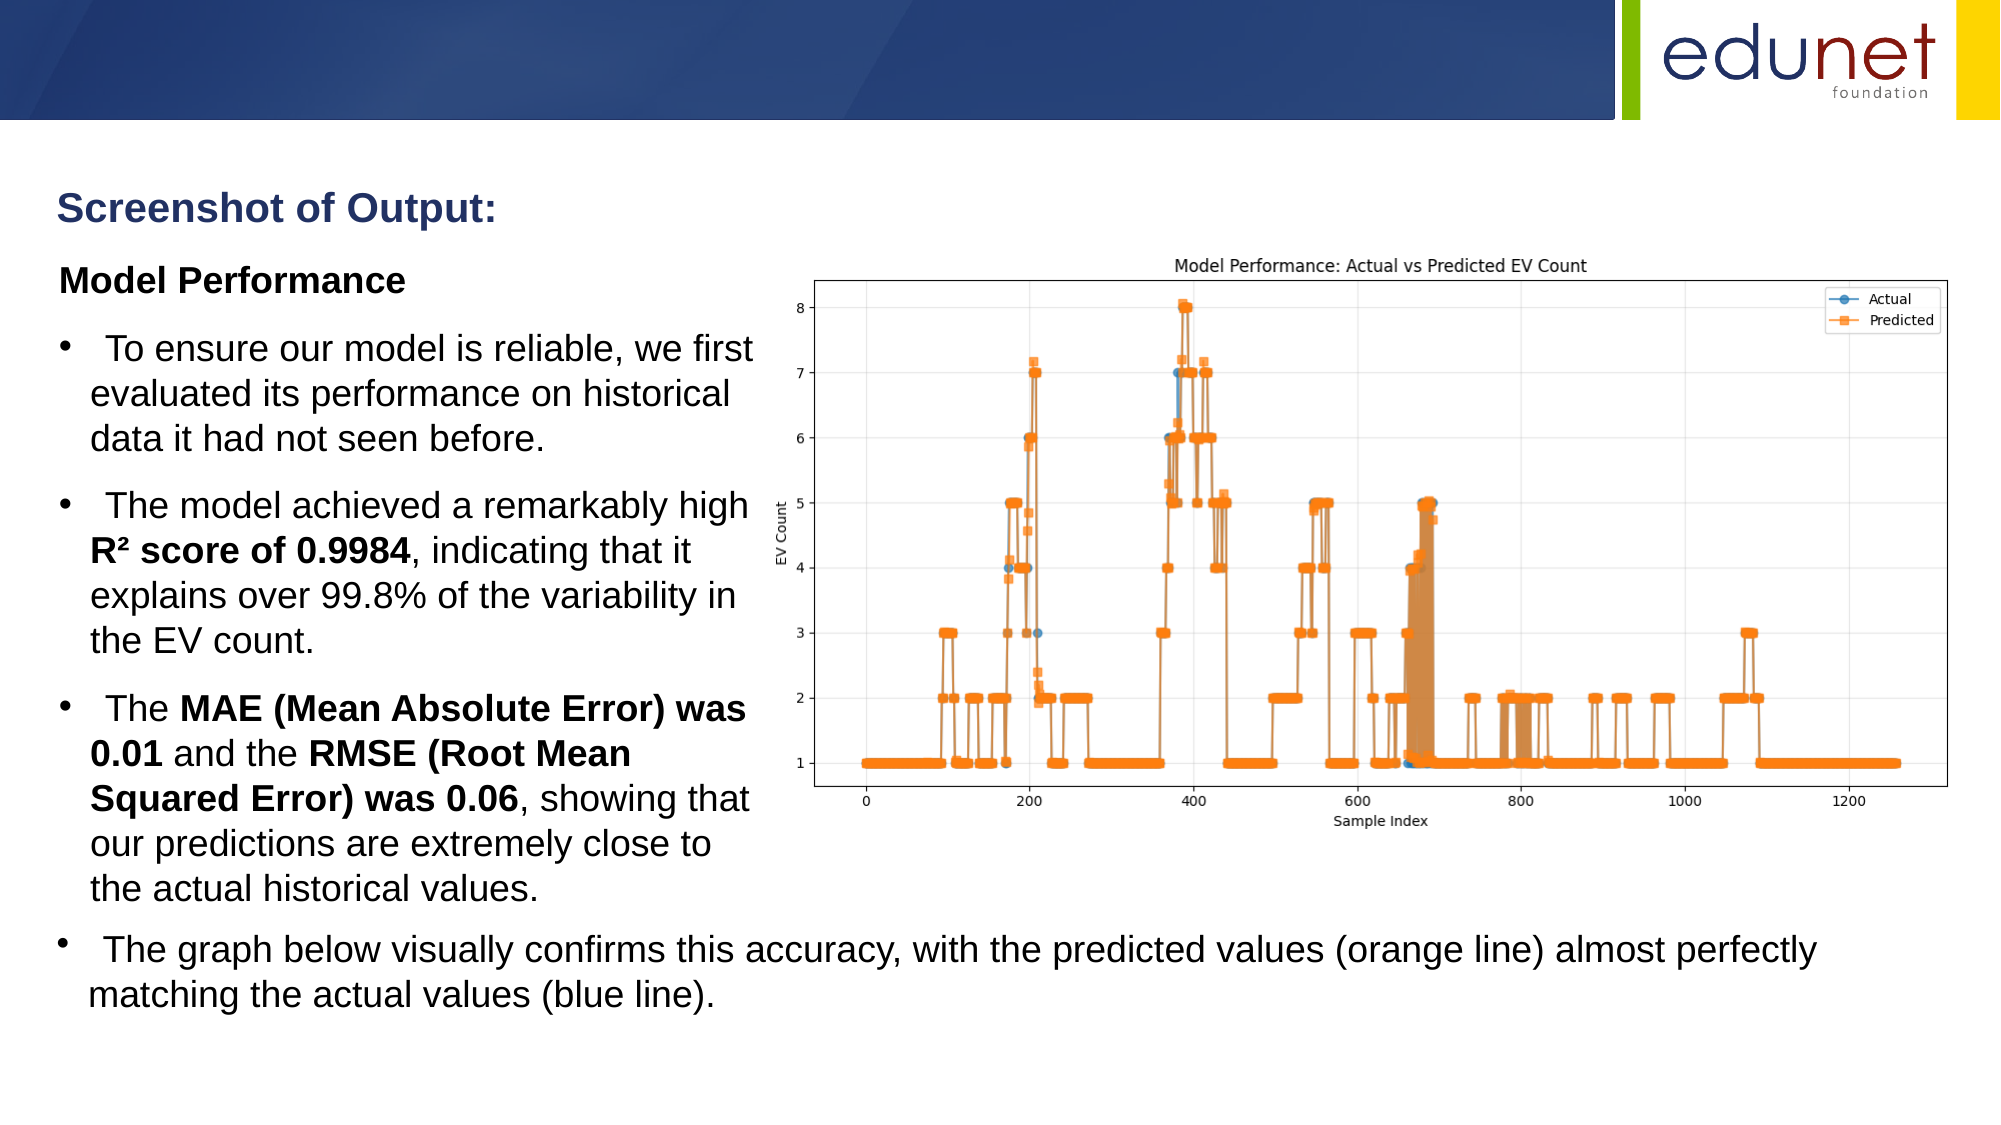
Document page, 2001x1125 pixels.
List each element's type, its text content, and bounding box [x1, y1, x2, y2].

text_box Screenshot of Output: [41, 172, 1043, 238]
text_box Model Performance To ensure our model is reliable, we first evaluated its performance on historical data it had not seen before. The model achieved a remarkably high R² score of 0.9984, indicating that it explains over 99.8% of the variability in the EV count. The MAE (Mean Absolute Error) was 0.01 and the RMSE (Root Mean Squared Error) was 0.06, showing that our predictions are extremely close to the actual historical values. [43, 248, 790, 918]
text_box The graph below visually confirms this accuracy, with the predicted values (orange line) almost perfectly matching the actual values (blue line). [41, 918, 1956, 1023]
picture [766, 248, 1957, 840]
picture [1652, 12, 1948, 108]
